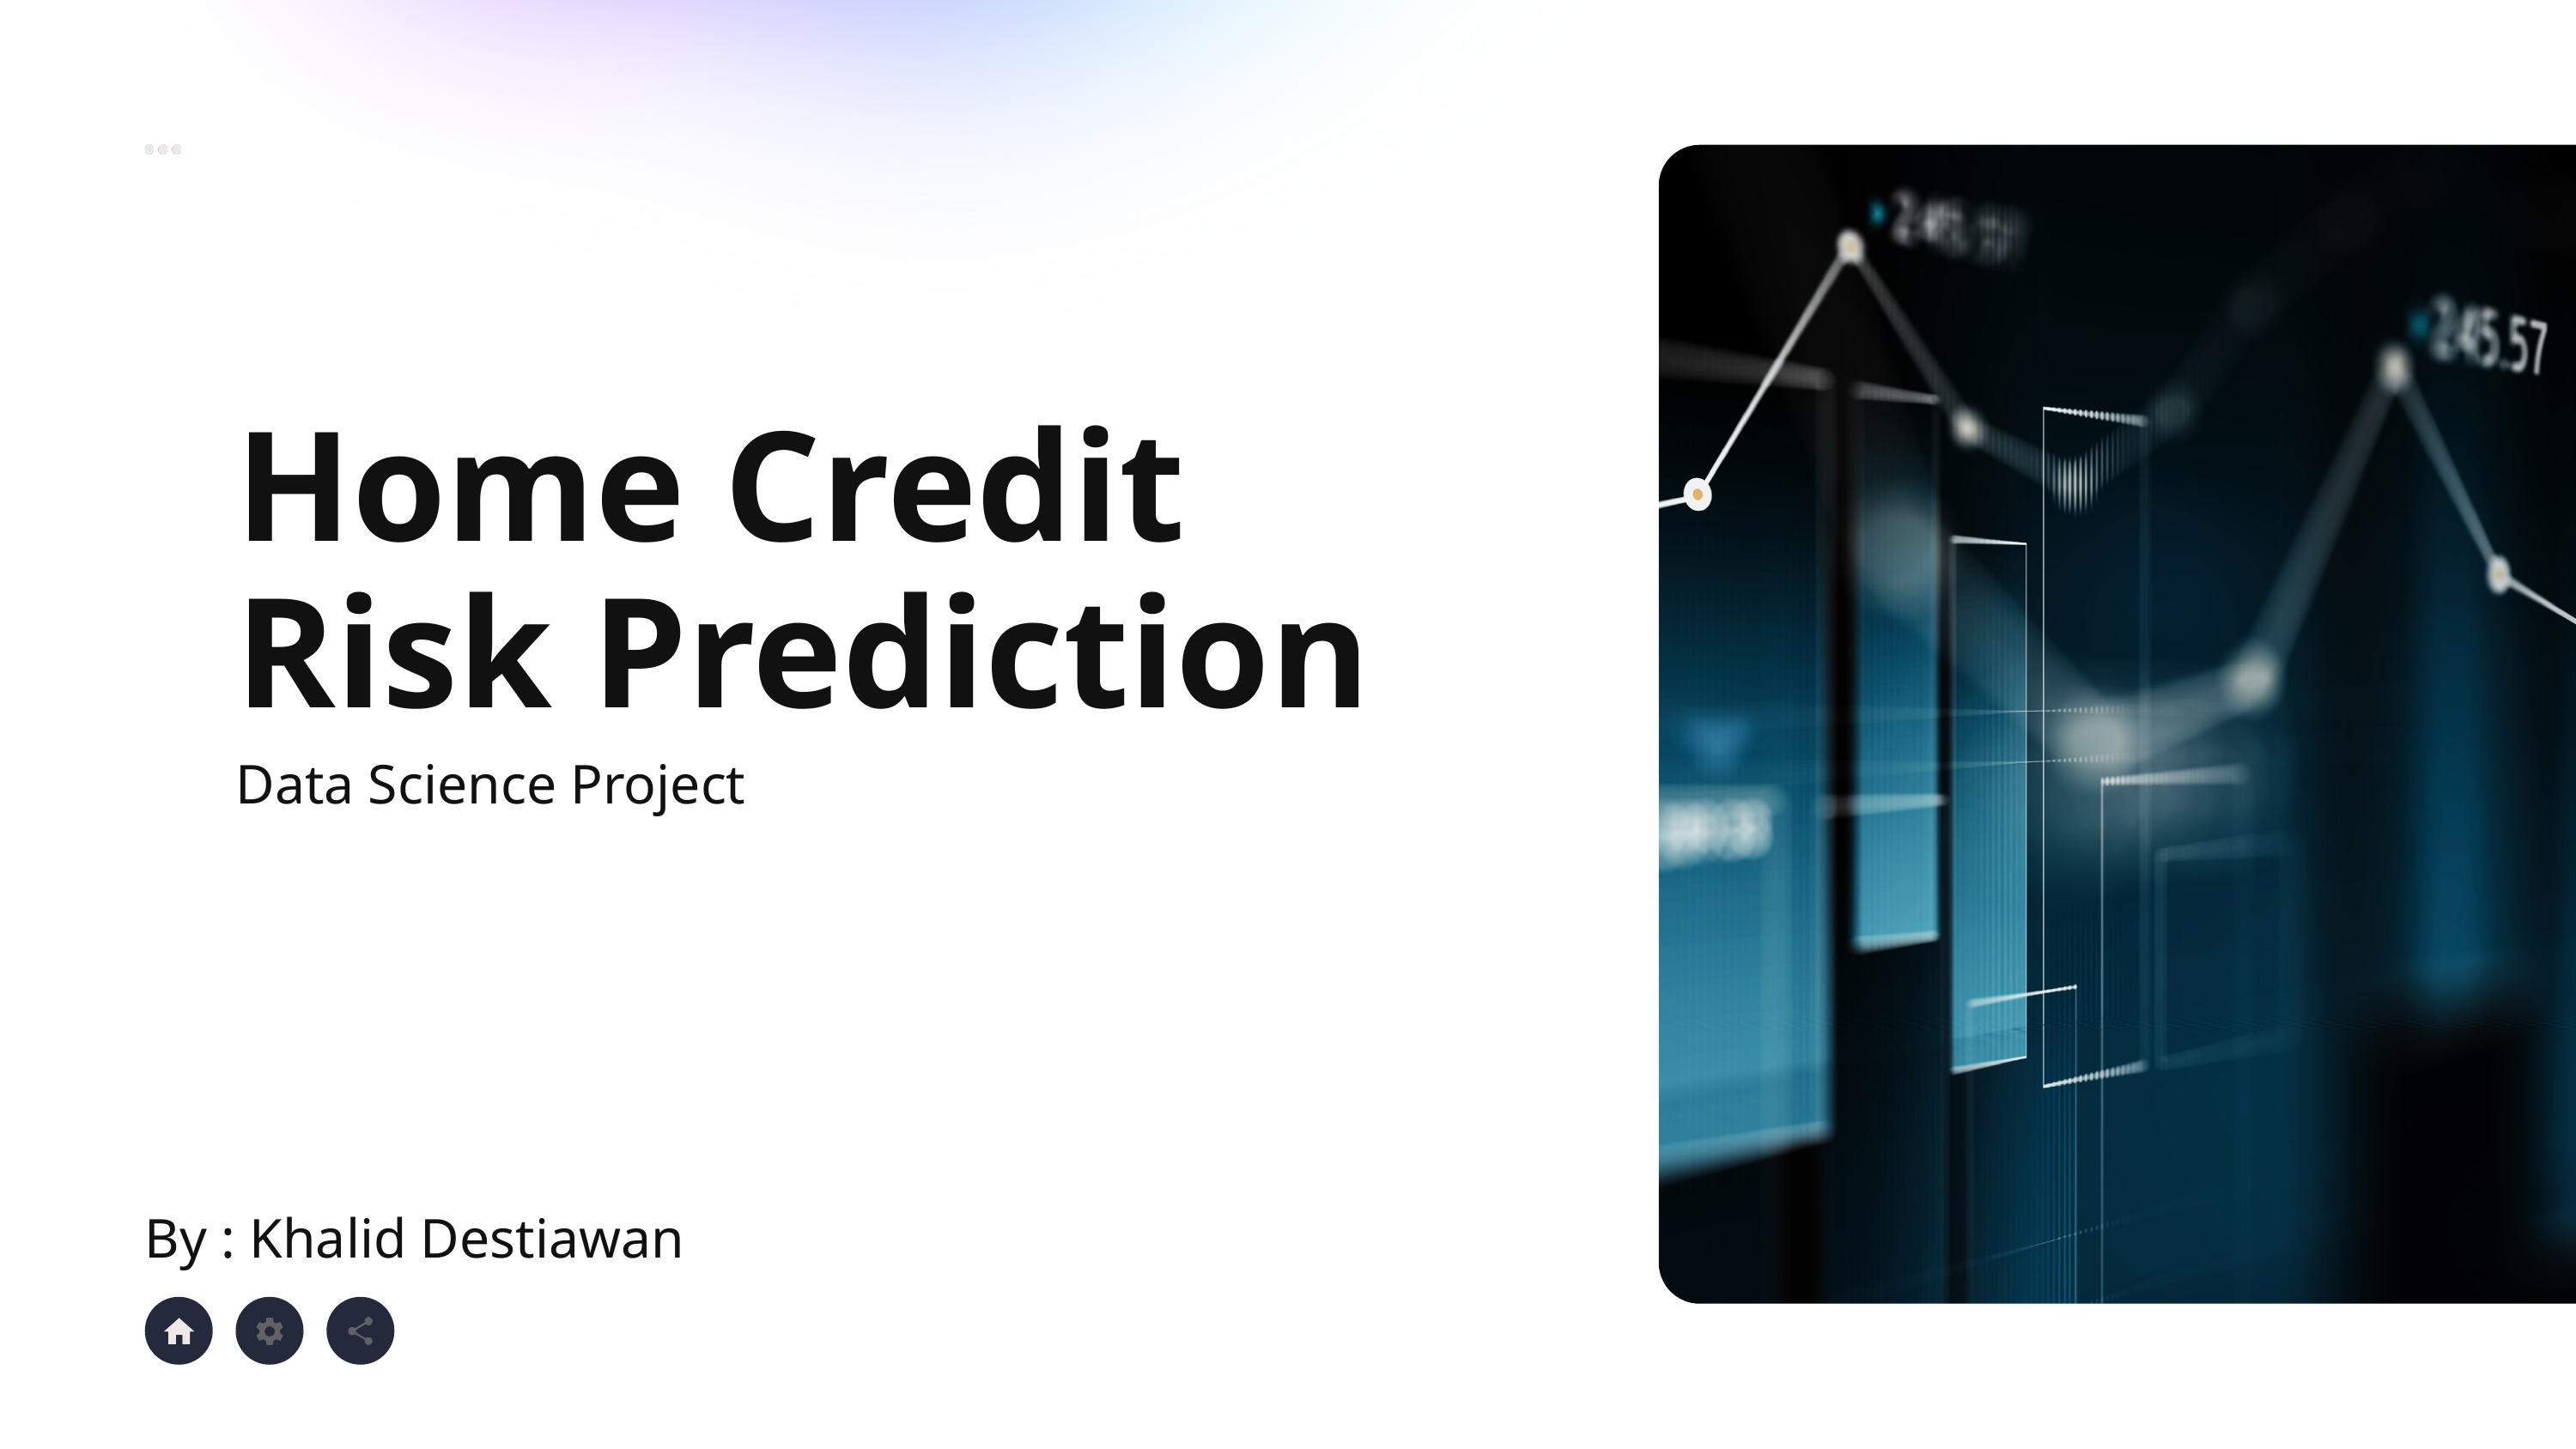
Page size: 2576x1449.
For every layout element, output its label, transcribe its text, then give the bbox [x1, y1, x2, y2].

text_box Data Science Project [235, 739, 1481, 815]
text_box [235, 1296, 304, 1365]
text_box [144, 144, 181, 155]
text_box Home Credit Risk Prediction [235, 403, 1481, 739]
text_box By : Khalid Destiawan [144, 1193, 1390, 1269]
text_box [326, 1296, 395, 1365]
text_box [68, 0, 1692, 324]
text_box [1658, 144, 2576, 1304]
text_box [144, 1296, 213, 1365]
